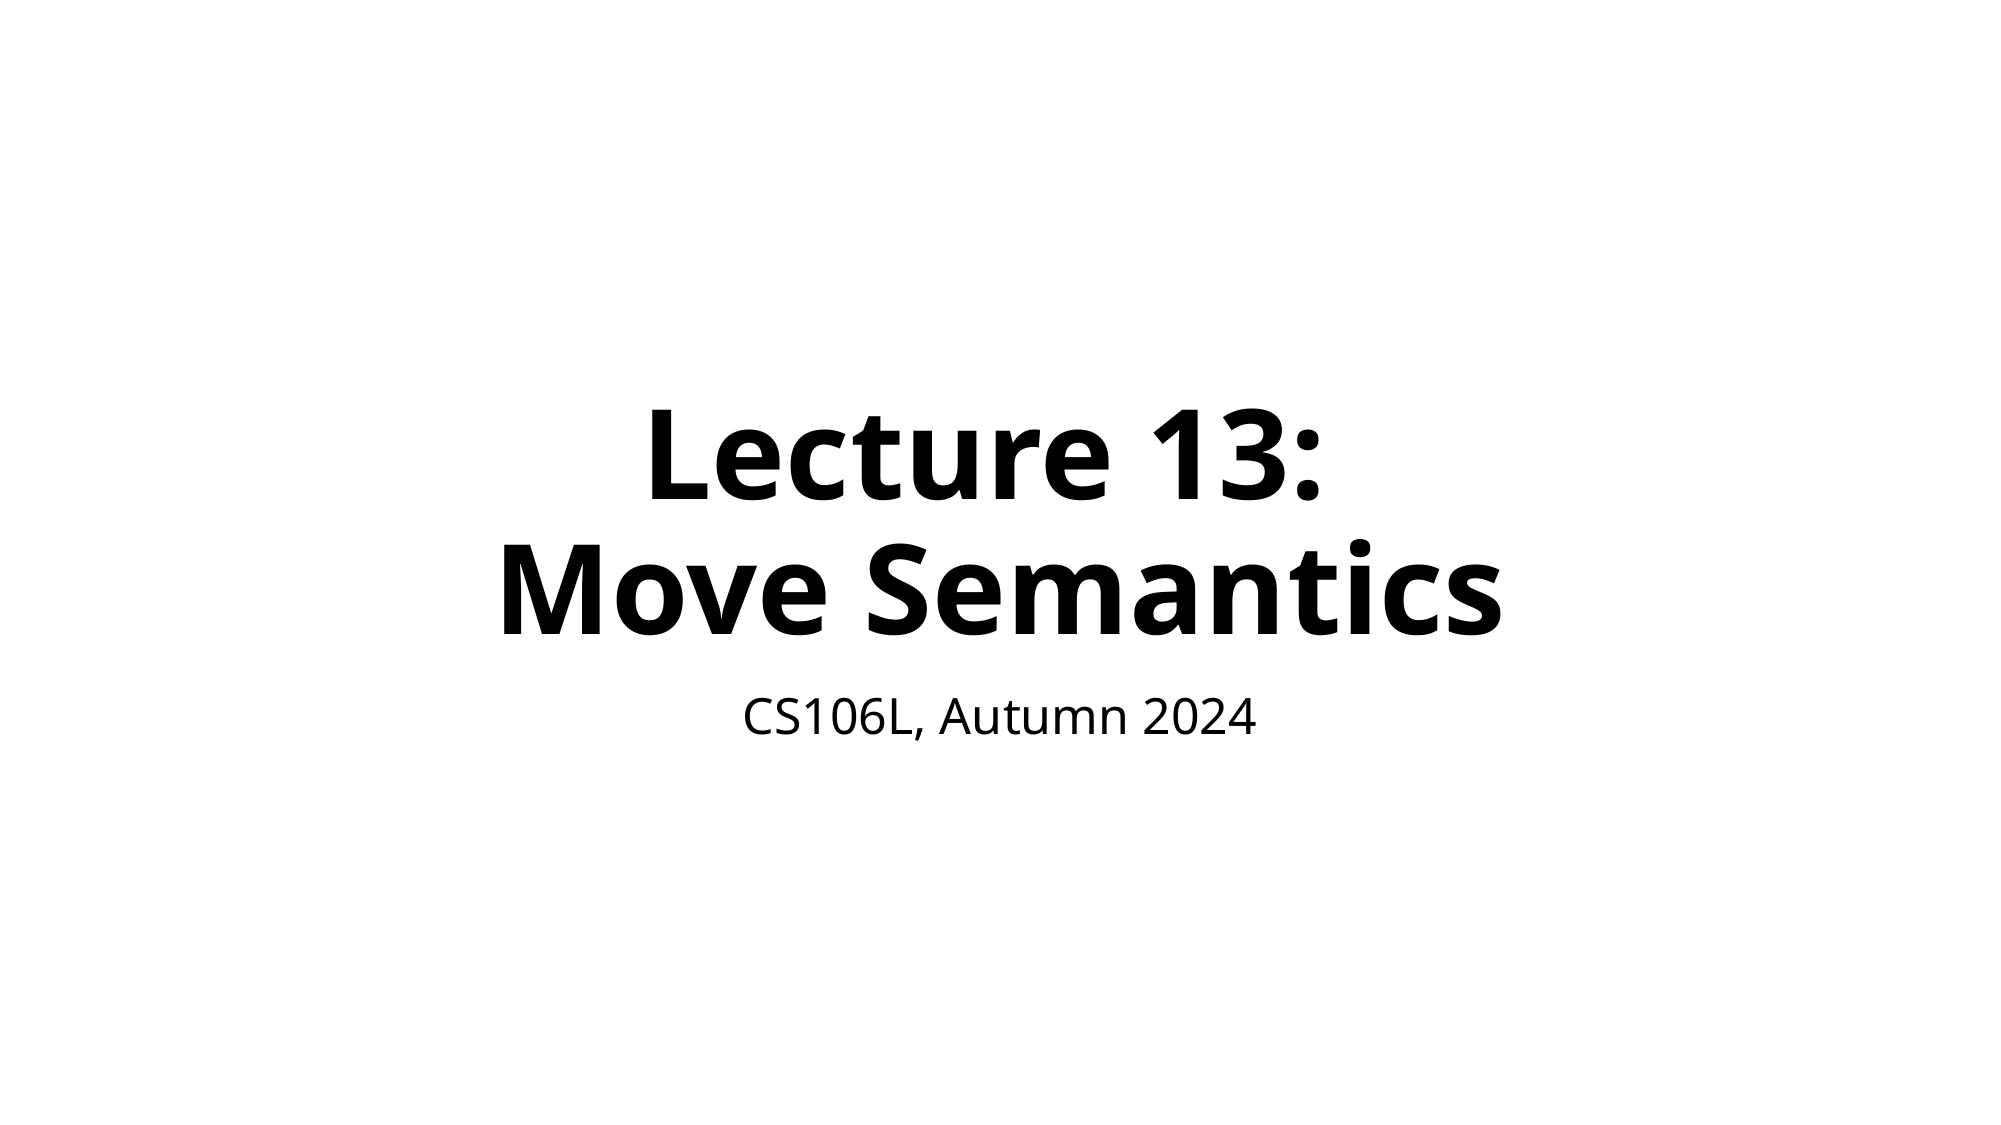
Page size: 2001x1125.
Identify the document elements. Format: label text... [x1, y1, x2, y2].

subtitle CS106L, Autumn 2024 [249, 684, 1750, 956]
title Lecture 13: Move Semantics [144, 277, 1855, 669]
